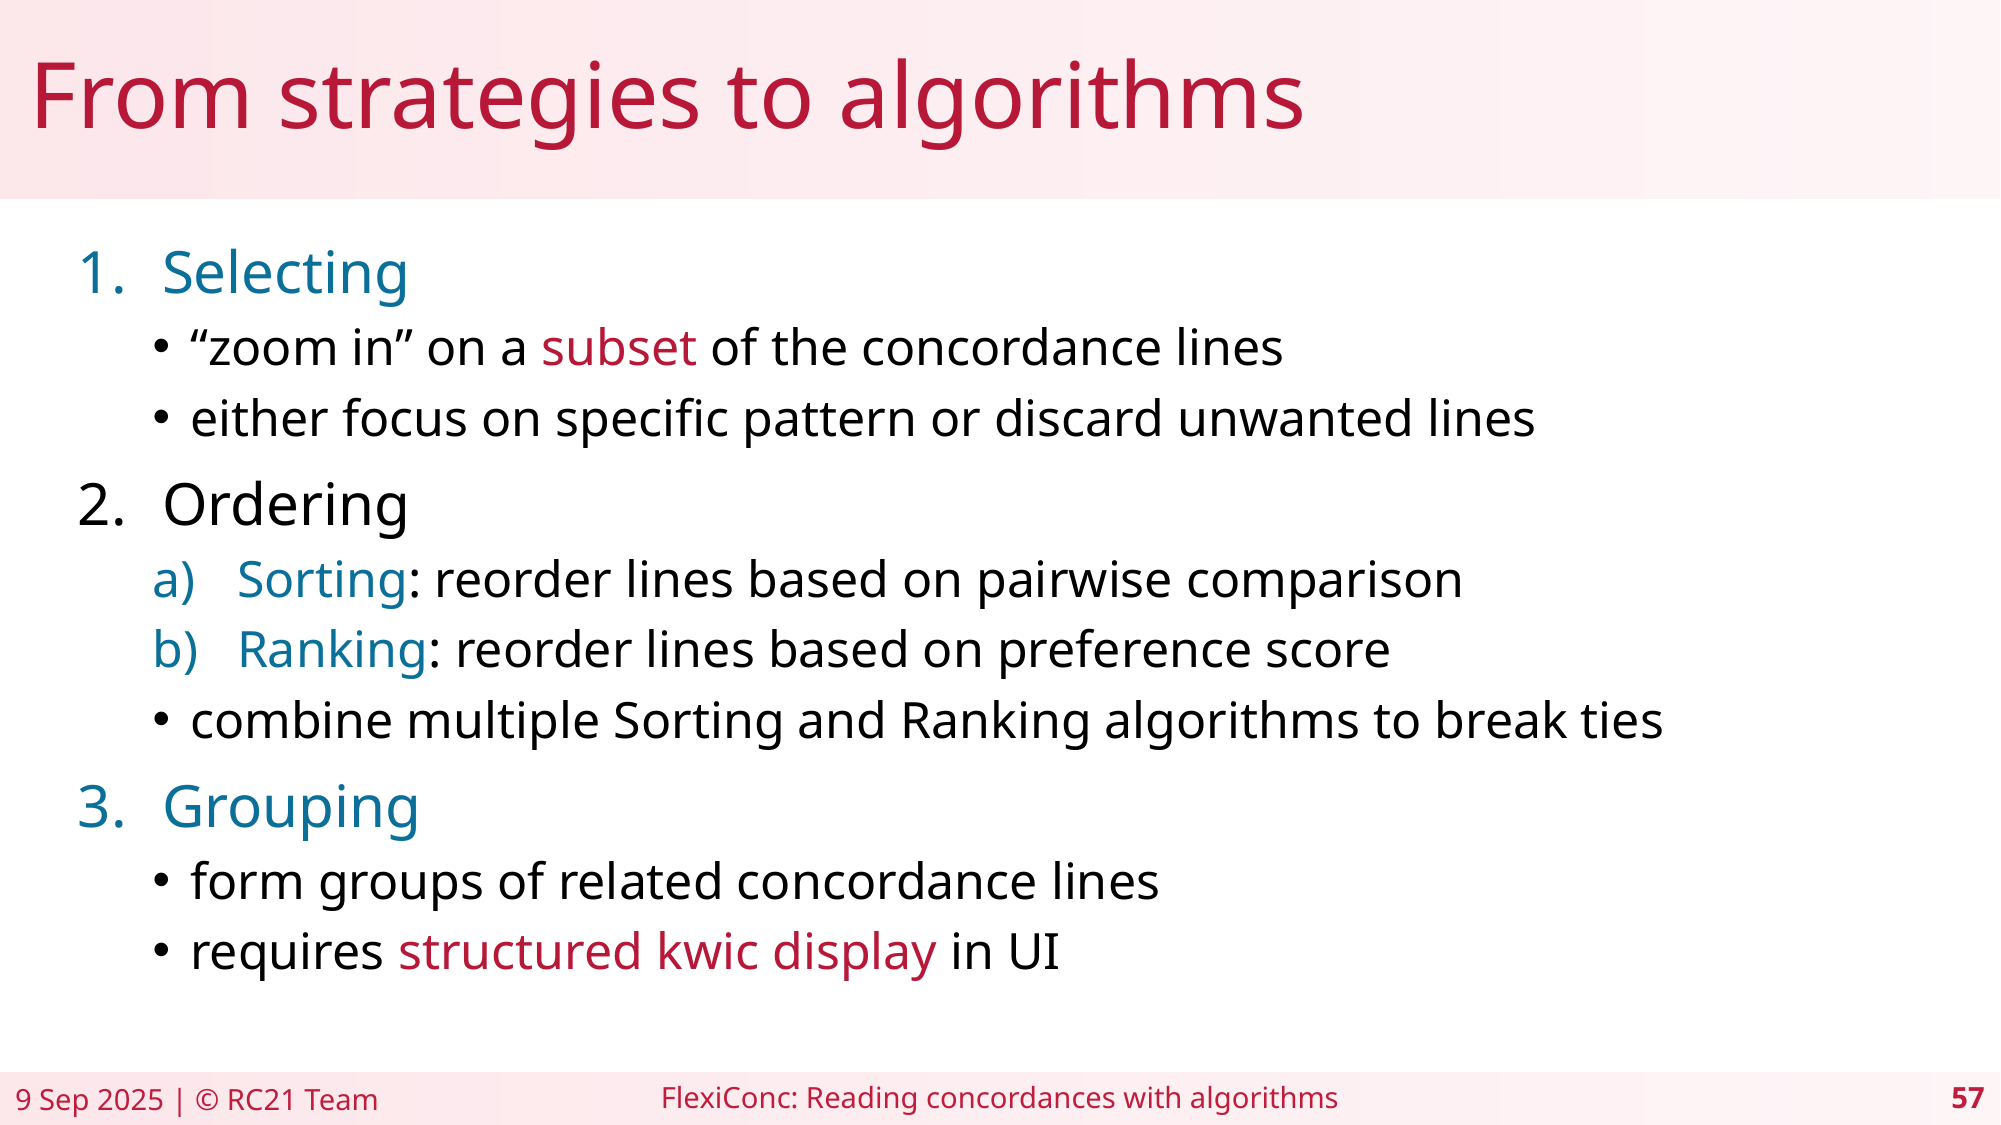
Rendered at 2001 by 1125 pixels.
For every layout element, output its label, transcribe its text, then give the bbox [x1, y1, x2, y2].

title From strategies to algorithms [0, 0, 1863, 199]
slide_number 57 [1550, 1072, 2000, 1125]
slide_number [0, 1072, 450, 1125]
footer FlexiConc: Reading concordances with algorithms [583, 1072, 1416, 1125]
list Selecting “zoom in” on a subset of the concordance lines either focus on specific pattern or discard unwanted lines Ordering Sorting: reorder lines based on pairwise comparison Ranking: reorder lines based on preference score combine multiple Sorting and Ranking algorithms to break ties Grouping form groups of related concordance lines requires structured kwic display in UI [62, 227, 1938, 1077]
